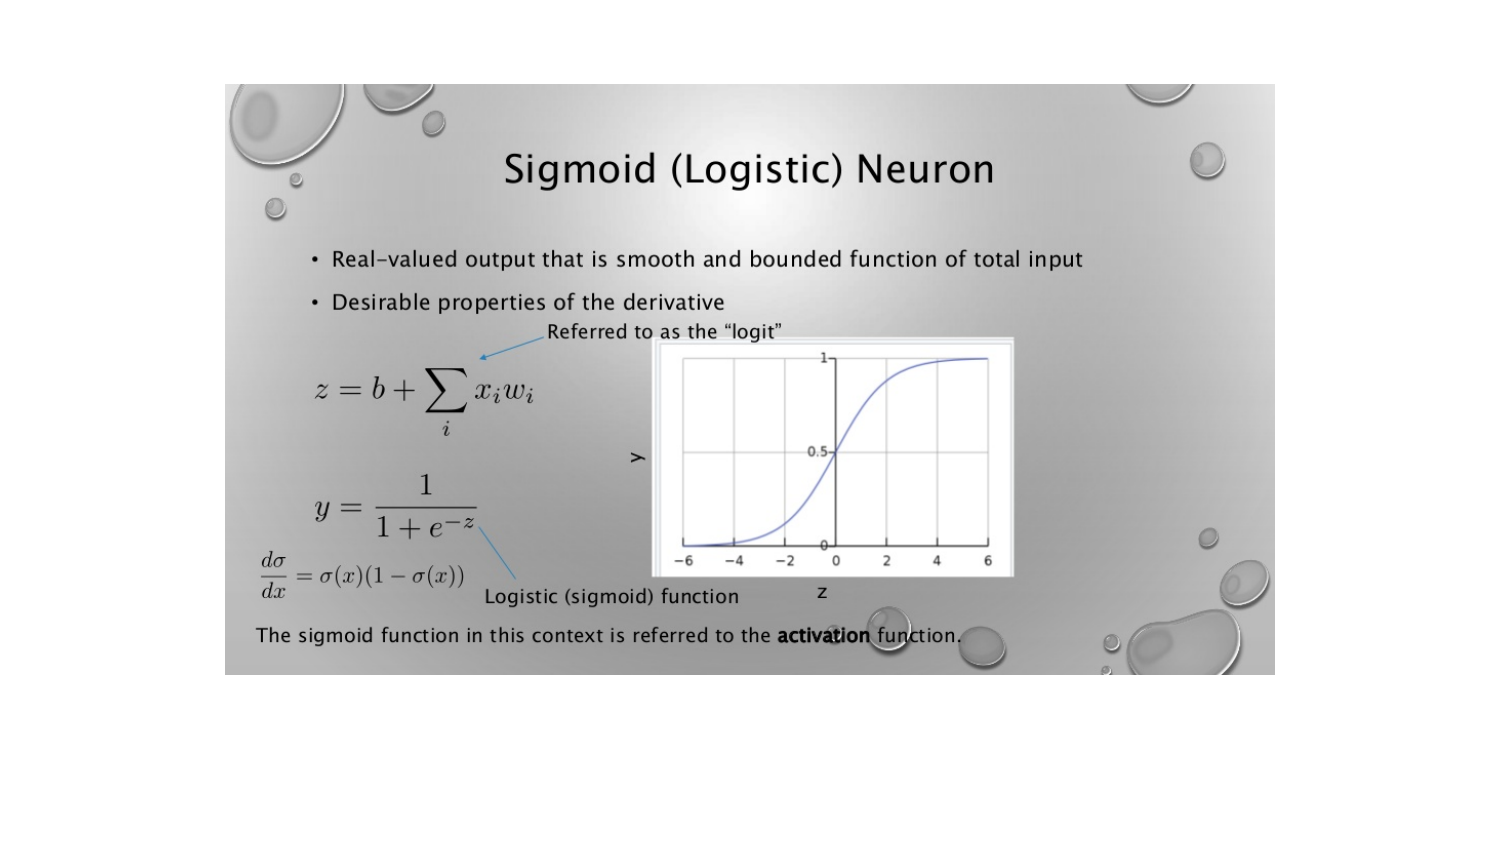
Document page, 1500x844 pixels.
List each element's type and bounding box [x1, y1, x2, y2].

picture [224, 84, 1276, 676]
